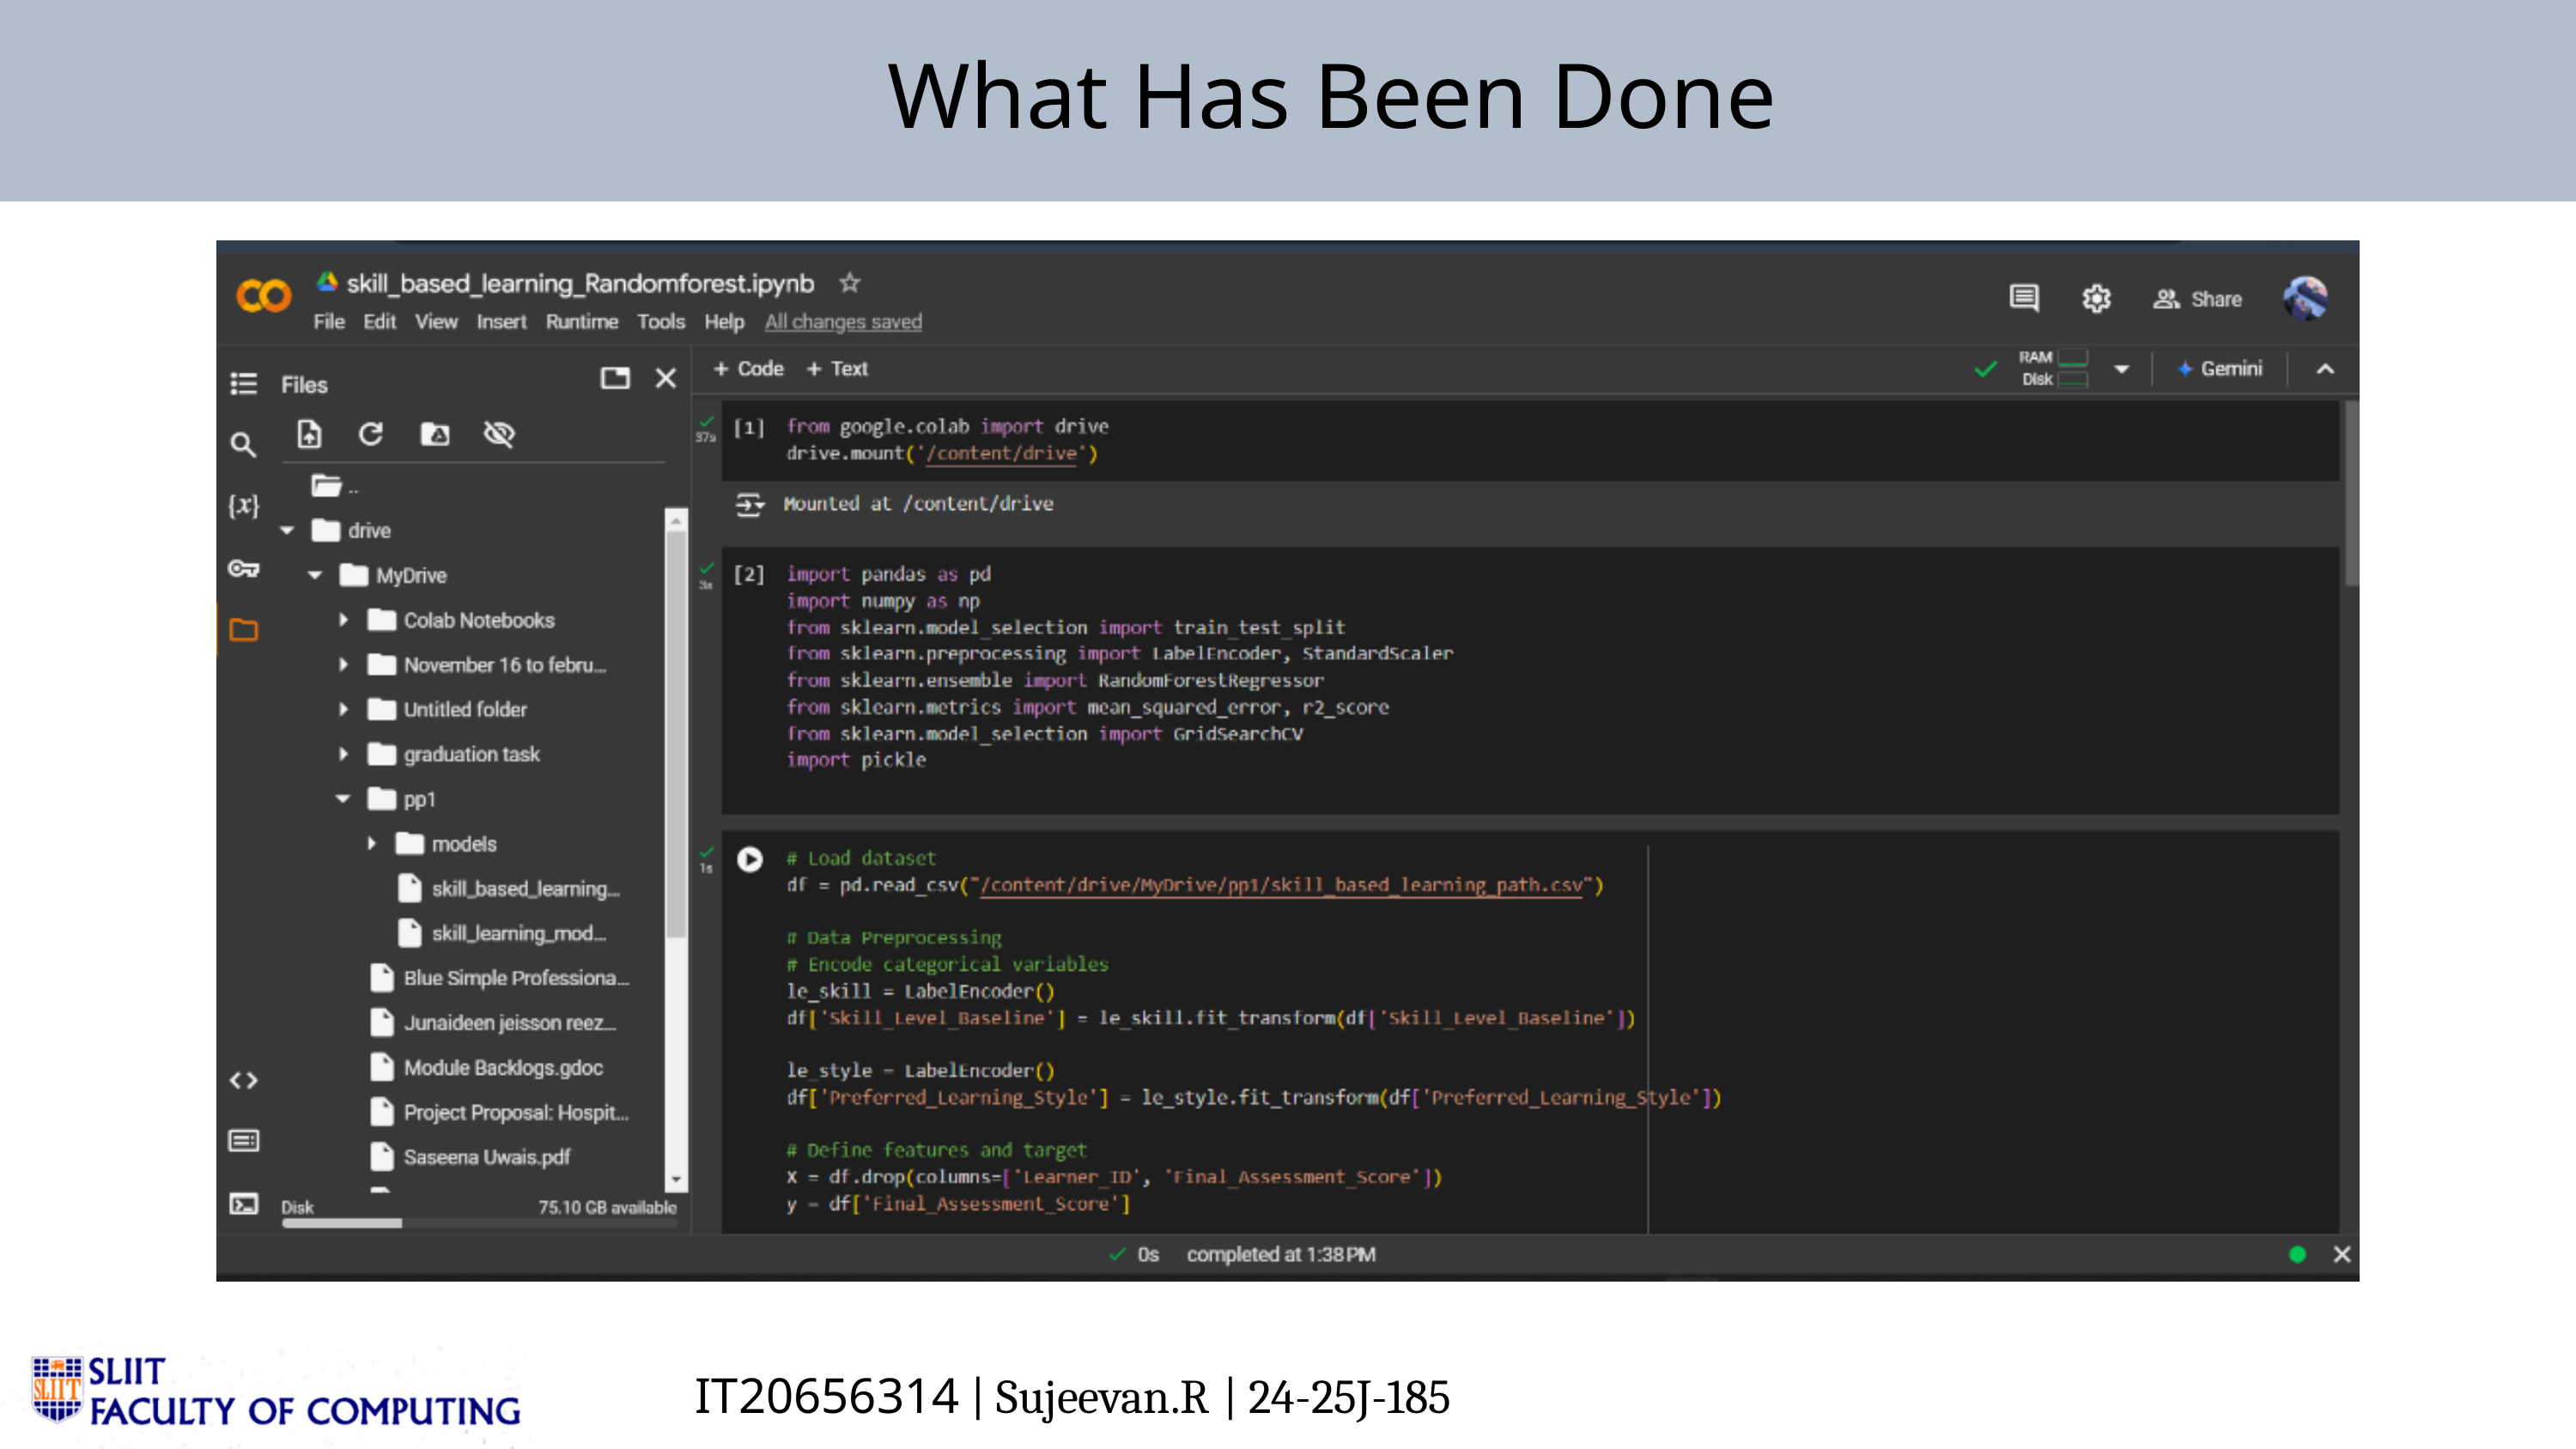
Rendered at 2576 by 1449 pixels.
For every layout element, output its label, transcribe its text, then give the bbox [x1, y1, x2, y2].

text_box What Has Been Done [535, 39, 2130, 147]
picture [216, 240, 2360, 1282]
text_box IT20656314 | Sujeevan.R | 24-25J-185 [695, 1365, 1646, 1423]
text_box [0, 0, 2576, 202]
text_box [0, 1344, 532, 1449]
